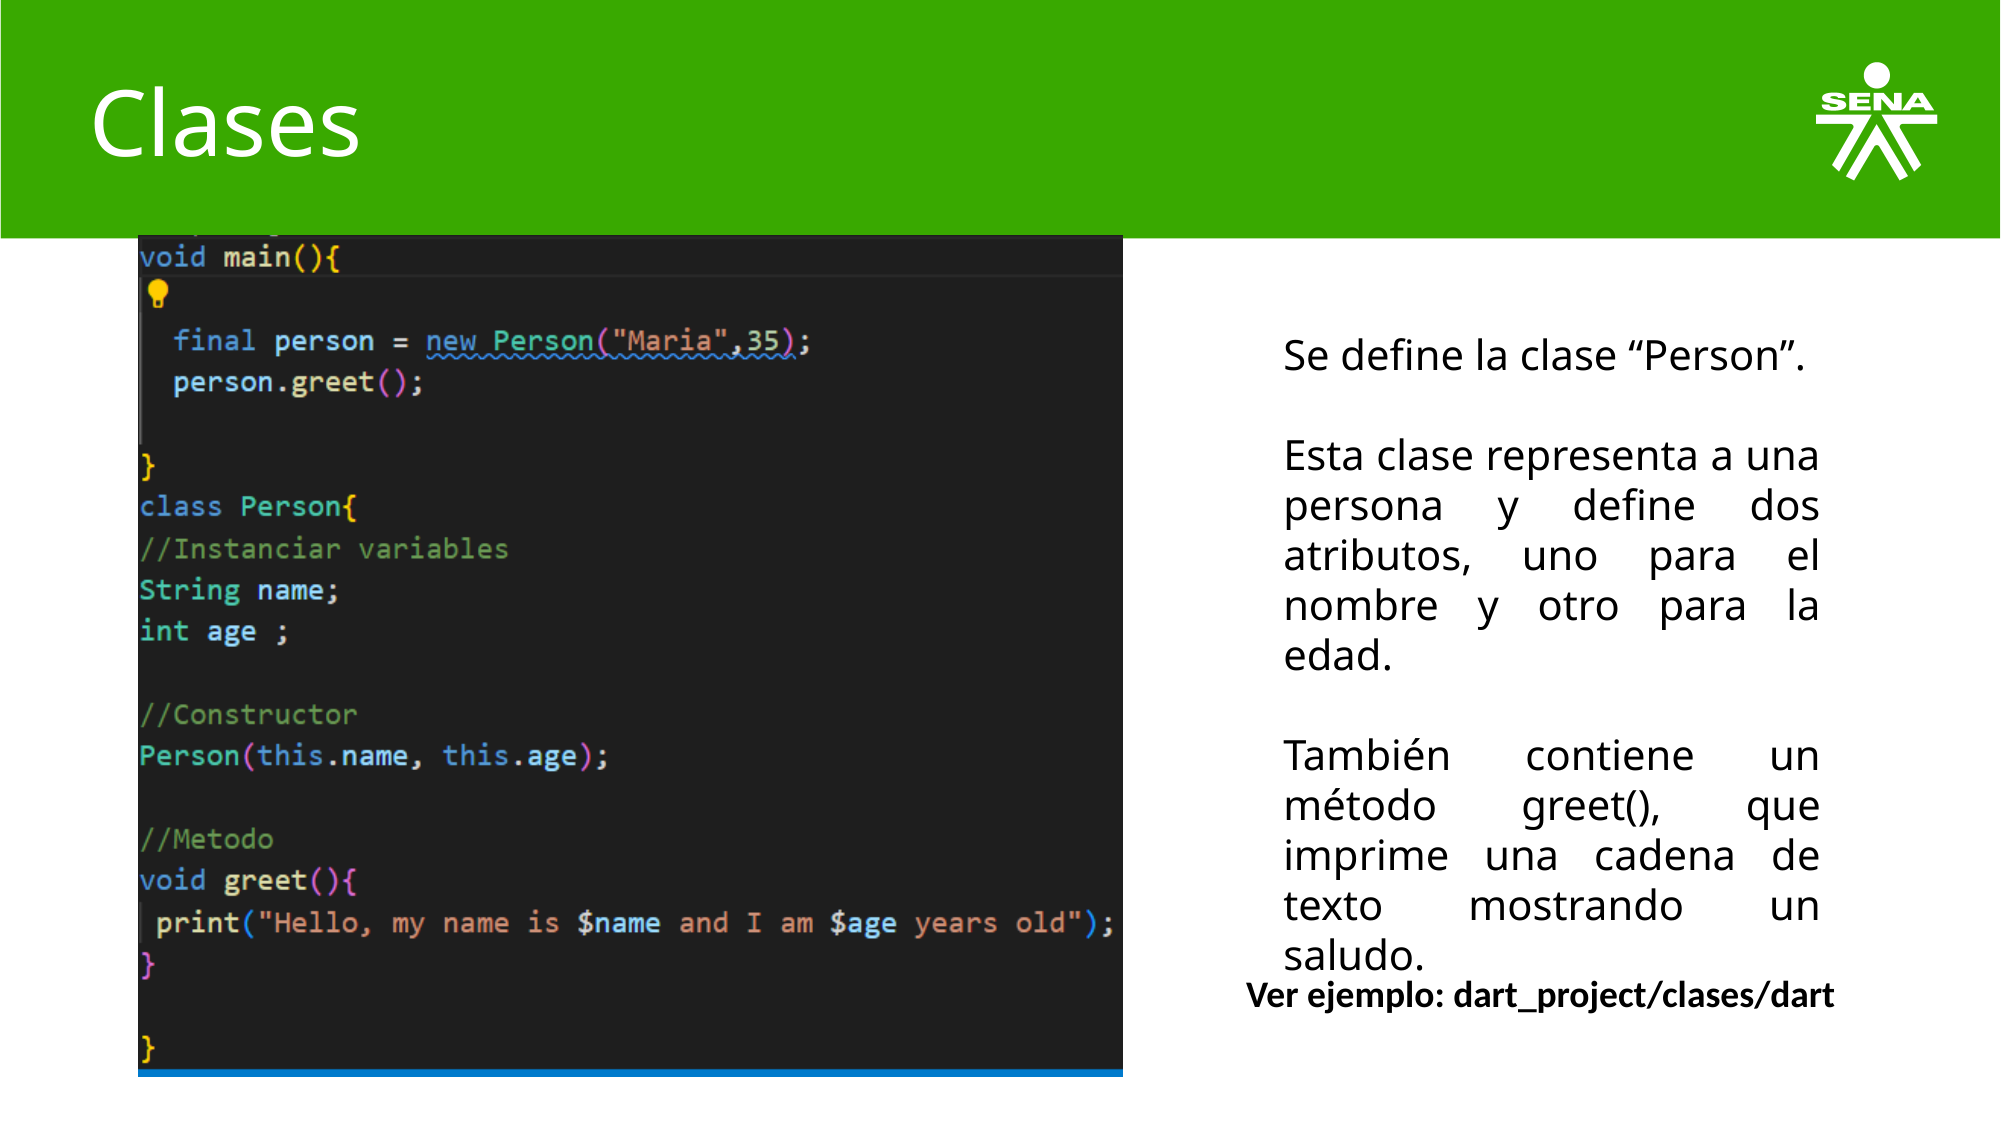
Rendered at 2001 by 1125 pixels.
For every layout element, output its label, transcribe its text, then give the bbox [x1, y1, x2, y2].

text_box Ver ejemplo: dart_project/clases/dart [1231, 962, 1932, 1023]
picture [0, 0, 2001, 1125]
text_box Se define la clase “Person”. Esta clase representa a una persona y define dos atributos, uno para el nombre y otro para la edad. También contiene un método greet(), que imprime una cadena de texto mostrando un saludo. [1268, 321, 1836, 962]
title Clases [74, 18, 1800, 236]
